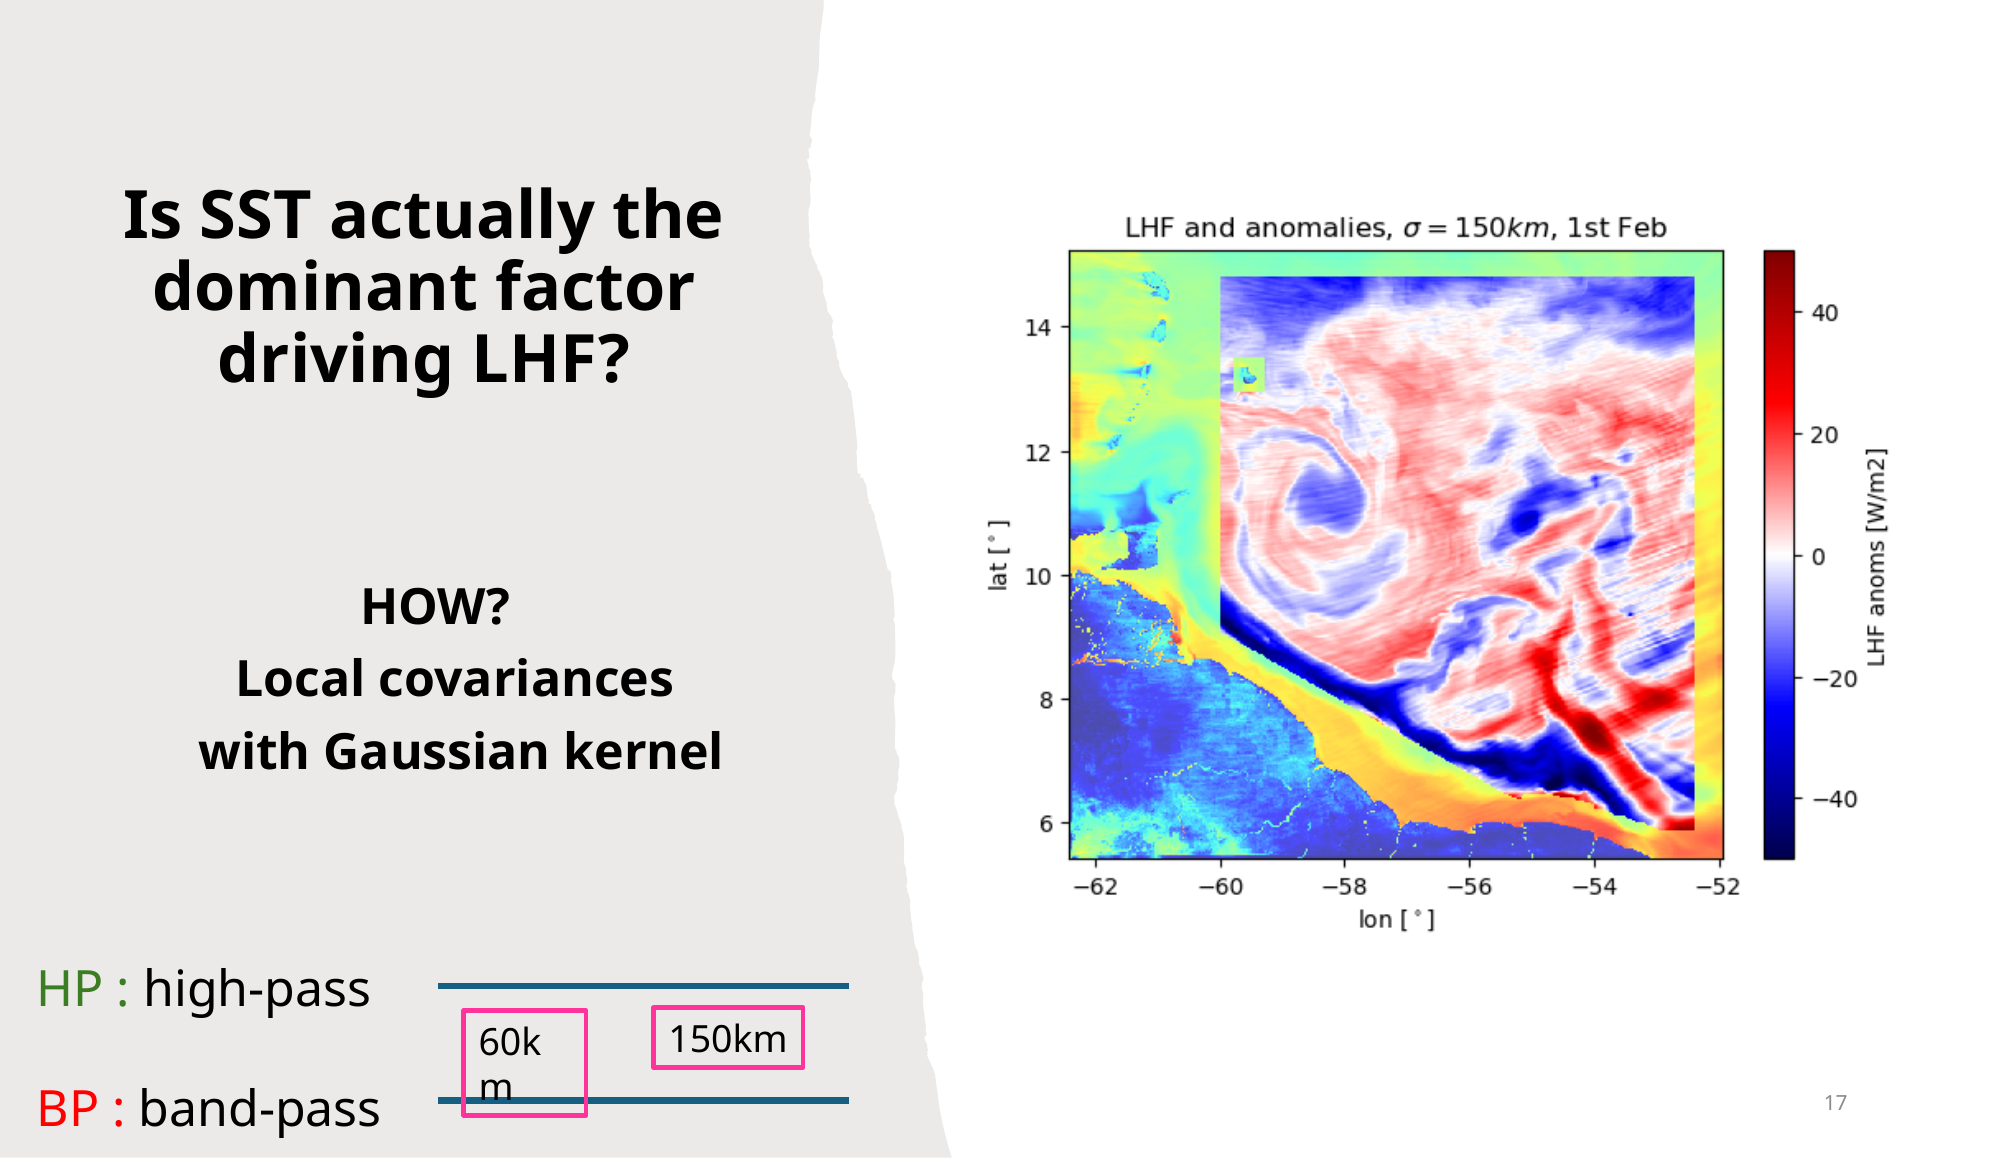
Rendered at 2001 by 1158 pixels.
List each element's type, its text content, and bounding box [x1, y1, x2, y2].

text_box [415, 969, 876, 1124]
text_box [0, 787, 954, 1158]
text_box HOW? Local covariances with Gaussian kernel [0, 566, 966, 787]
subtitle Is SST actually the dominant factor driving LHF? [96, 173, 753, 491]
slide_number 17 [1412, 1072, 1863, 1135]
text_box [810, 0, 2000, 1158]
picture [966, 201, 1905, 952]
text_box HP : high-pass BP : band-pass [21, 949, 398, 1144]
text_box [0, 0, 889, 566]
